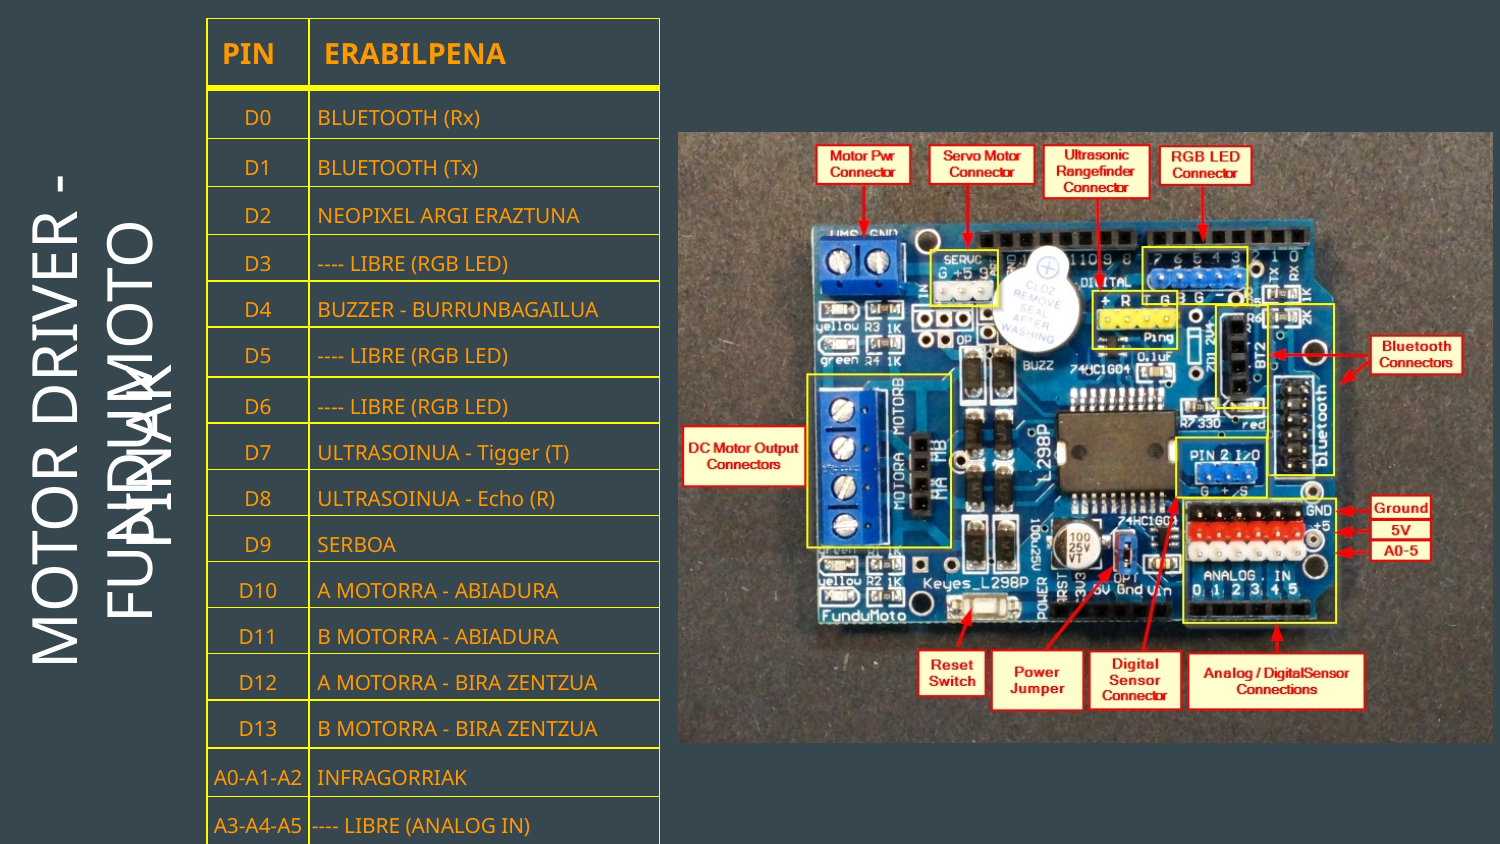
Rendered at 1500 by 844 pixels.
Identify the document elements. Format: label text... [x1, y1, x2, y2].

table_header ERABILPENA [310, 19, 659, 85]
table_cell BUZZER - BURRUNBAGAILUA [310, 282, 659, 326]
table_cell A0-A1-A2 [208, 749, 308, 796]
table_cell B MOTORRA - BIRA ZENTZUA [310, 701, 659, 747]
table_cell A3-A4-A5 [208, 797, 308, 844]
title MOTOR DRIVER - FUNDUMOTO [0, 2, 94, 842]
table_cell ---- LIBRE (ANALOG IN) [310, 797, 659, 844]
table_cell D3 [208, 235, 308, 280]
table_cell D0 [208, 91, 308, 138]
table_cell D7 [208, 424, 308, 469]
table_cell D9 [208, 516, 308, 561]
table_cell D1 [208, 139, 308, 186]
table_cell INFRAGORRIAK [310, 749, 659, 796]
table_cell D2 [208, 187, 308, 234]
table_header PIN [208, 19, 308, 85]
table_cell D5 [208, 328, 308, 376]
table_cell SERBOA [310, 516, 659, 561]
table_cell ---- LIBRE (RGB LED) [310, 328, 659, 376]
picture [678, 132, 1493, 743]
table_cell NEOPIXEL ARGI ERAZTUNA [310, 187, 659, 234]
table_cell BLUETOOTH (Tx) [310, 139, 659, 186]
table_cell ULTRASOINUA - Tigger (T) [310, 424, 659, 469]
table_cell D12 [208, 654, 308, 699]
table_cell D11 [208, 608, 308, 653]
table_cell ULTRASOINUA - Echo (R) [310, 470, 659, 515]
table_cell ---- LIBRE (RGB LED) [310, 235, 659, 280]
title PINAK [93, 315, 188, 601]
table_cell D8 [208, 470, 308, 515]
table_cell A MOTORRA - ABIADURA [310, 562, 659, 607]
table_cell A MOTORRA - BIRA ZENTZUA [310, 654, 659, 699]
table_cell D10 [208, 562, 308, 607]
table_cell D6 [208, 378, 308, 422]
table_cell ---- LIBRE (RGB LED) [310, 378, 659, 422]
table_cell BLUETOOTH (Rx) [310, 91, 659, 138]
table_cell B MOTORRA - ABIADURA [310, 608, 659, 653]
table_cell D13 [208, 701, 308, 747]
table_cell D4 [208, 282, 308, 326]
